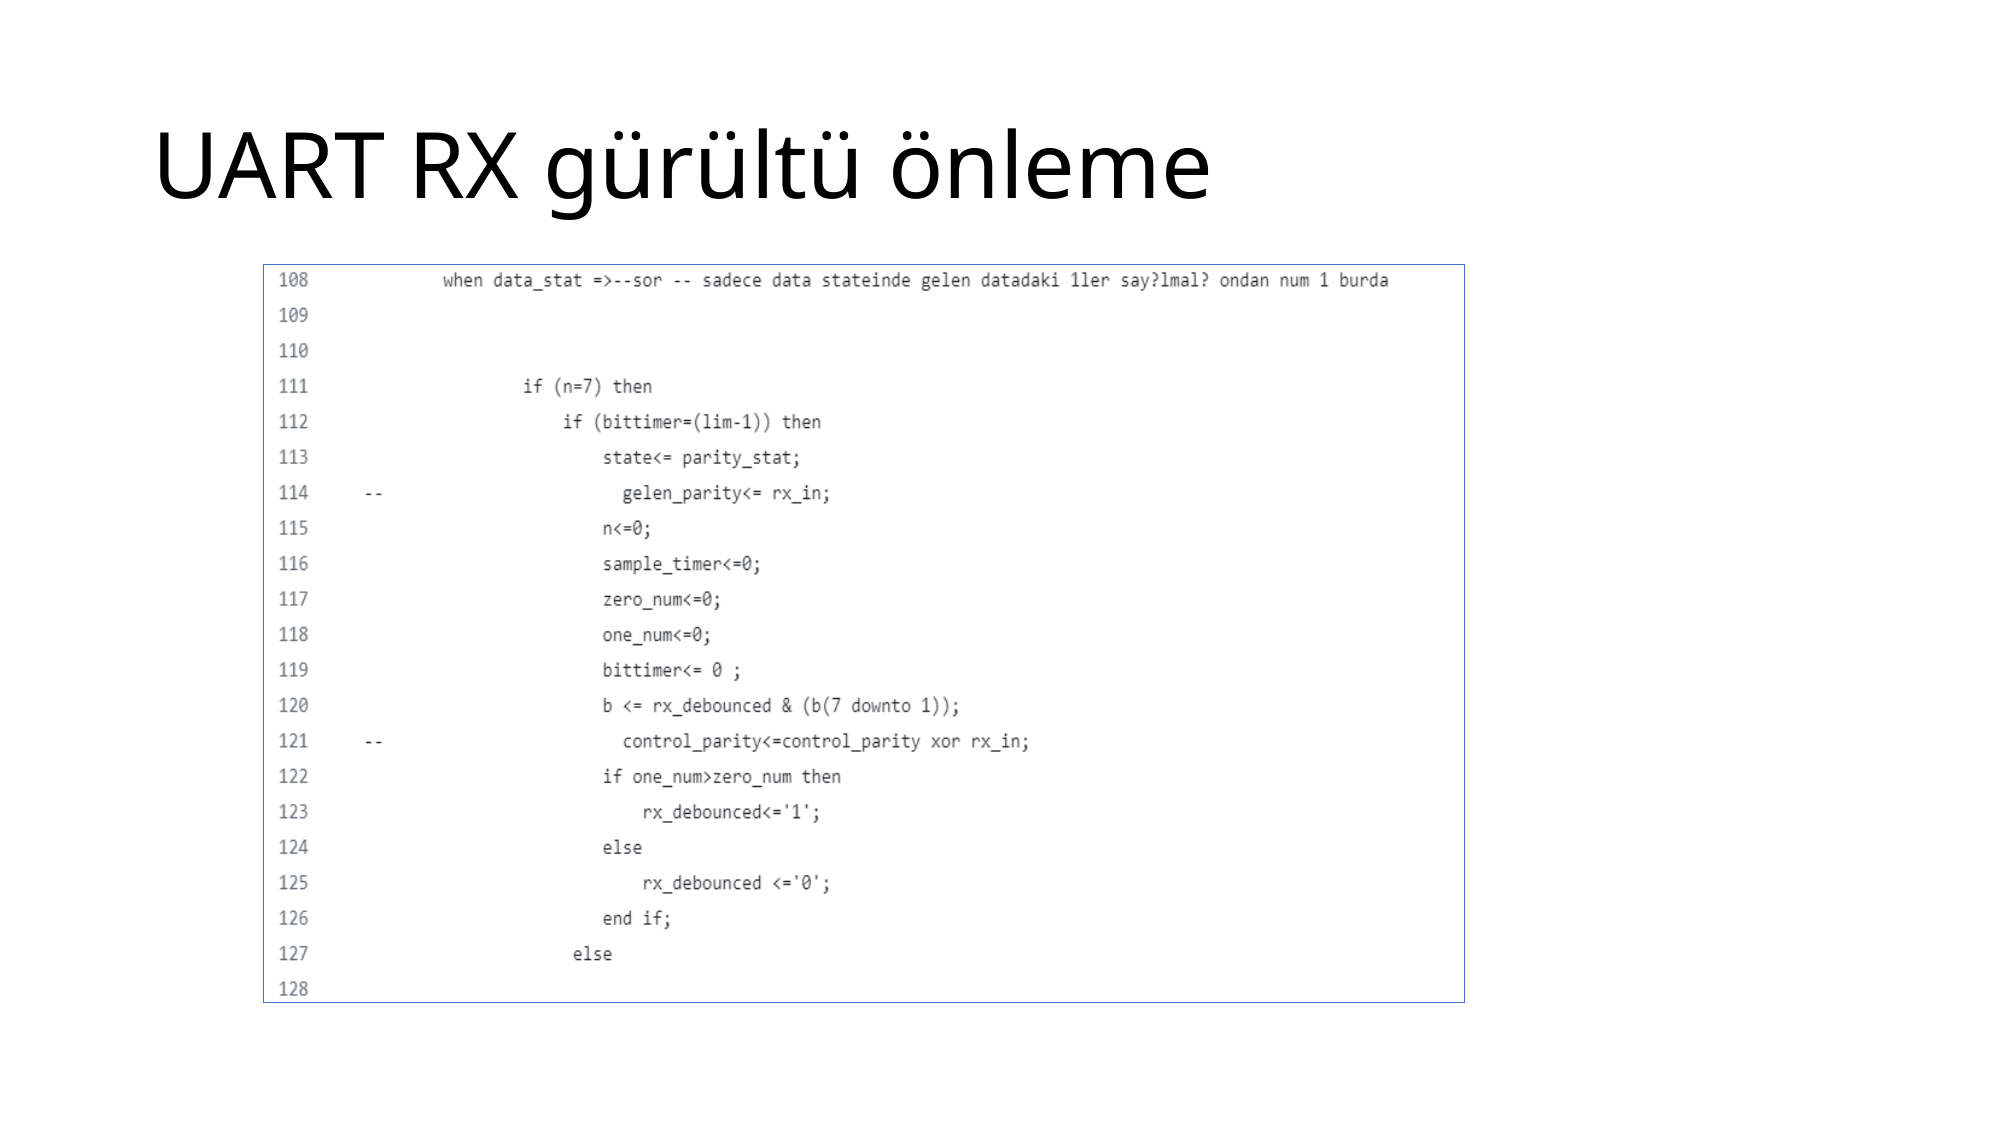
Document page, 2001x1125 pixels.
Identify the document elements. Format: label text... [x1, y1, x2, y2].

title UART RX gürültü önleme [137, 59, 1863, 278]
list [263, 264, 1465, 1003]
